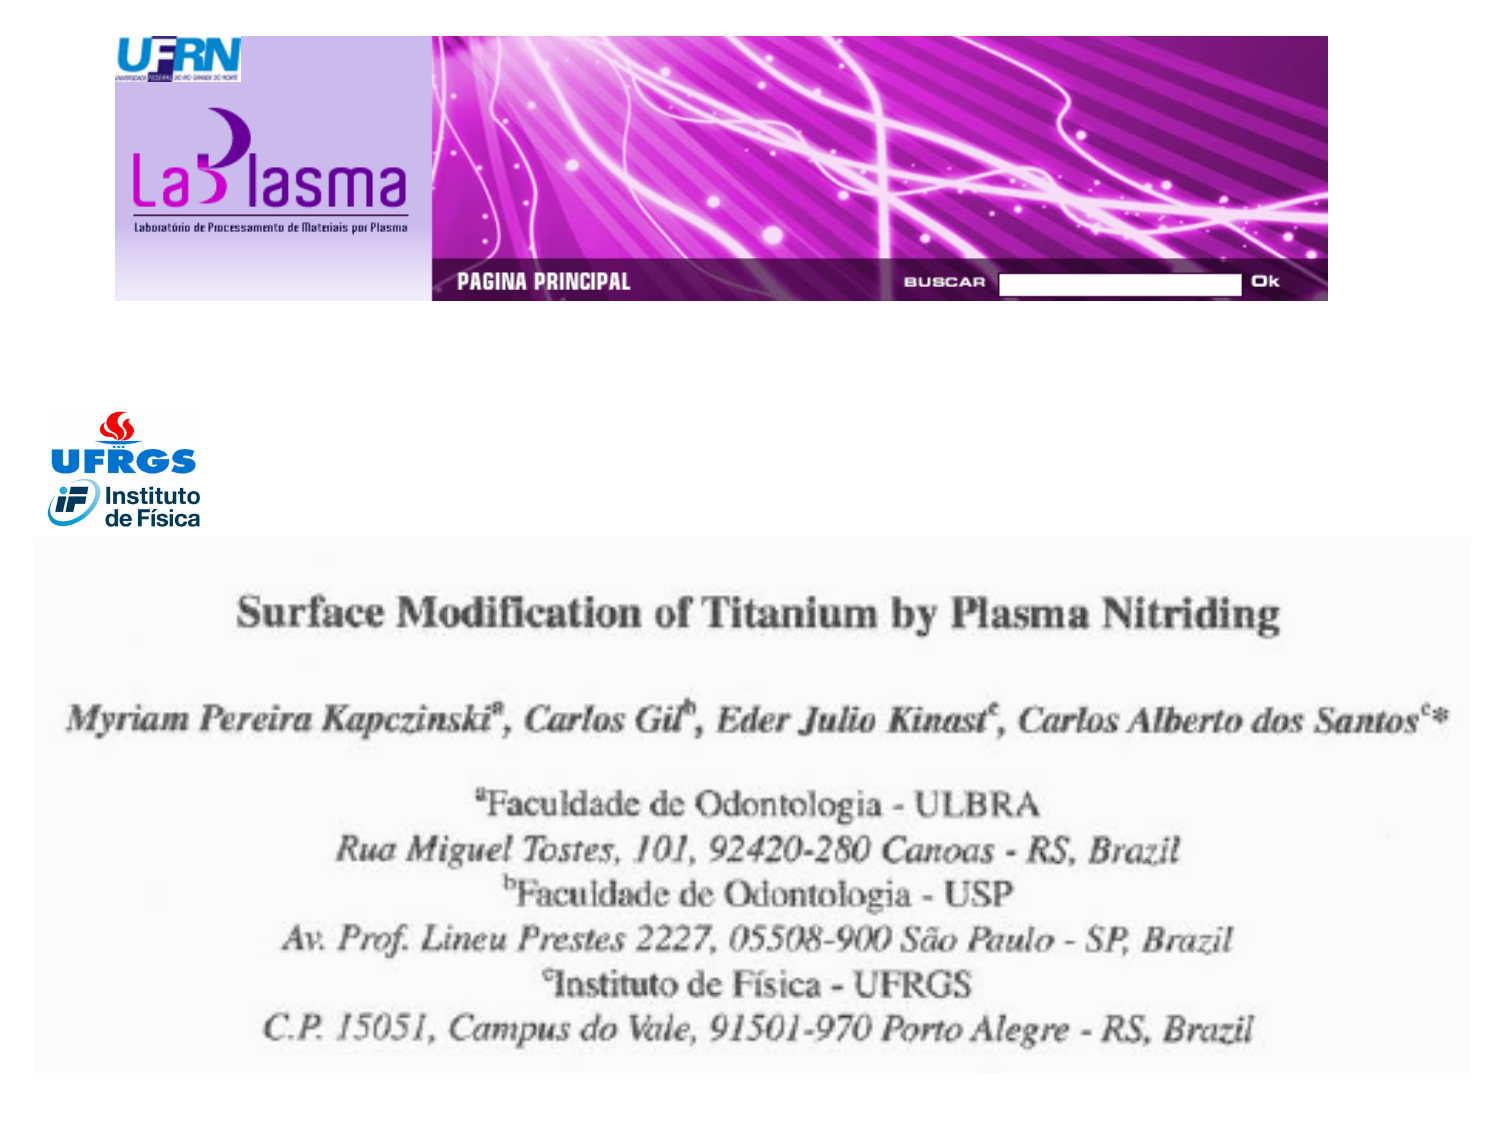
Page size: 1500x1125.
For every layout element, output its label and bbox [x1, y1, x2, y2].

picture [32, 536, 1472, 1073]
picture [114, 35, 1328, 301]
picture [47, 407, 200, 527]
